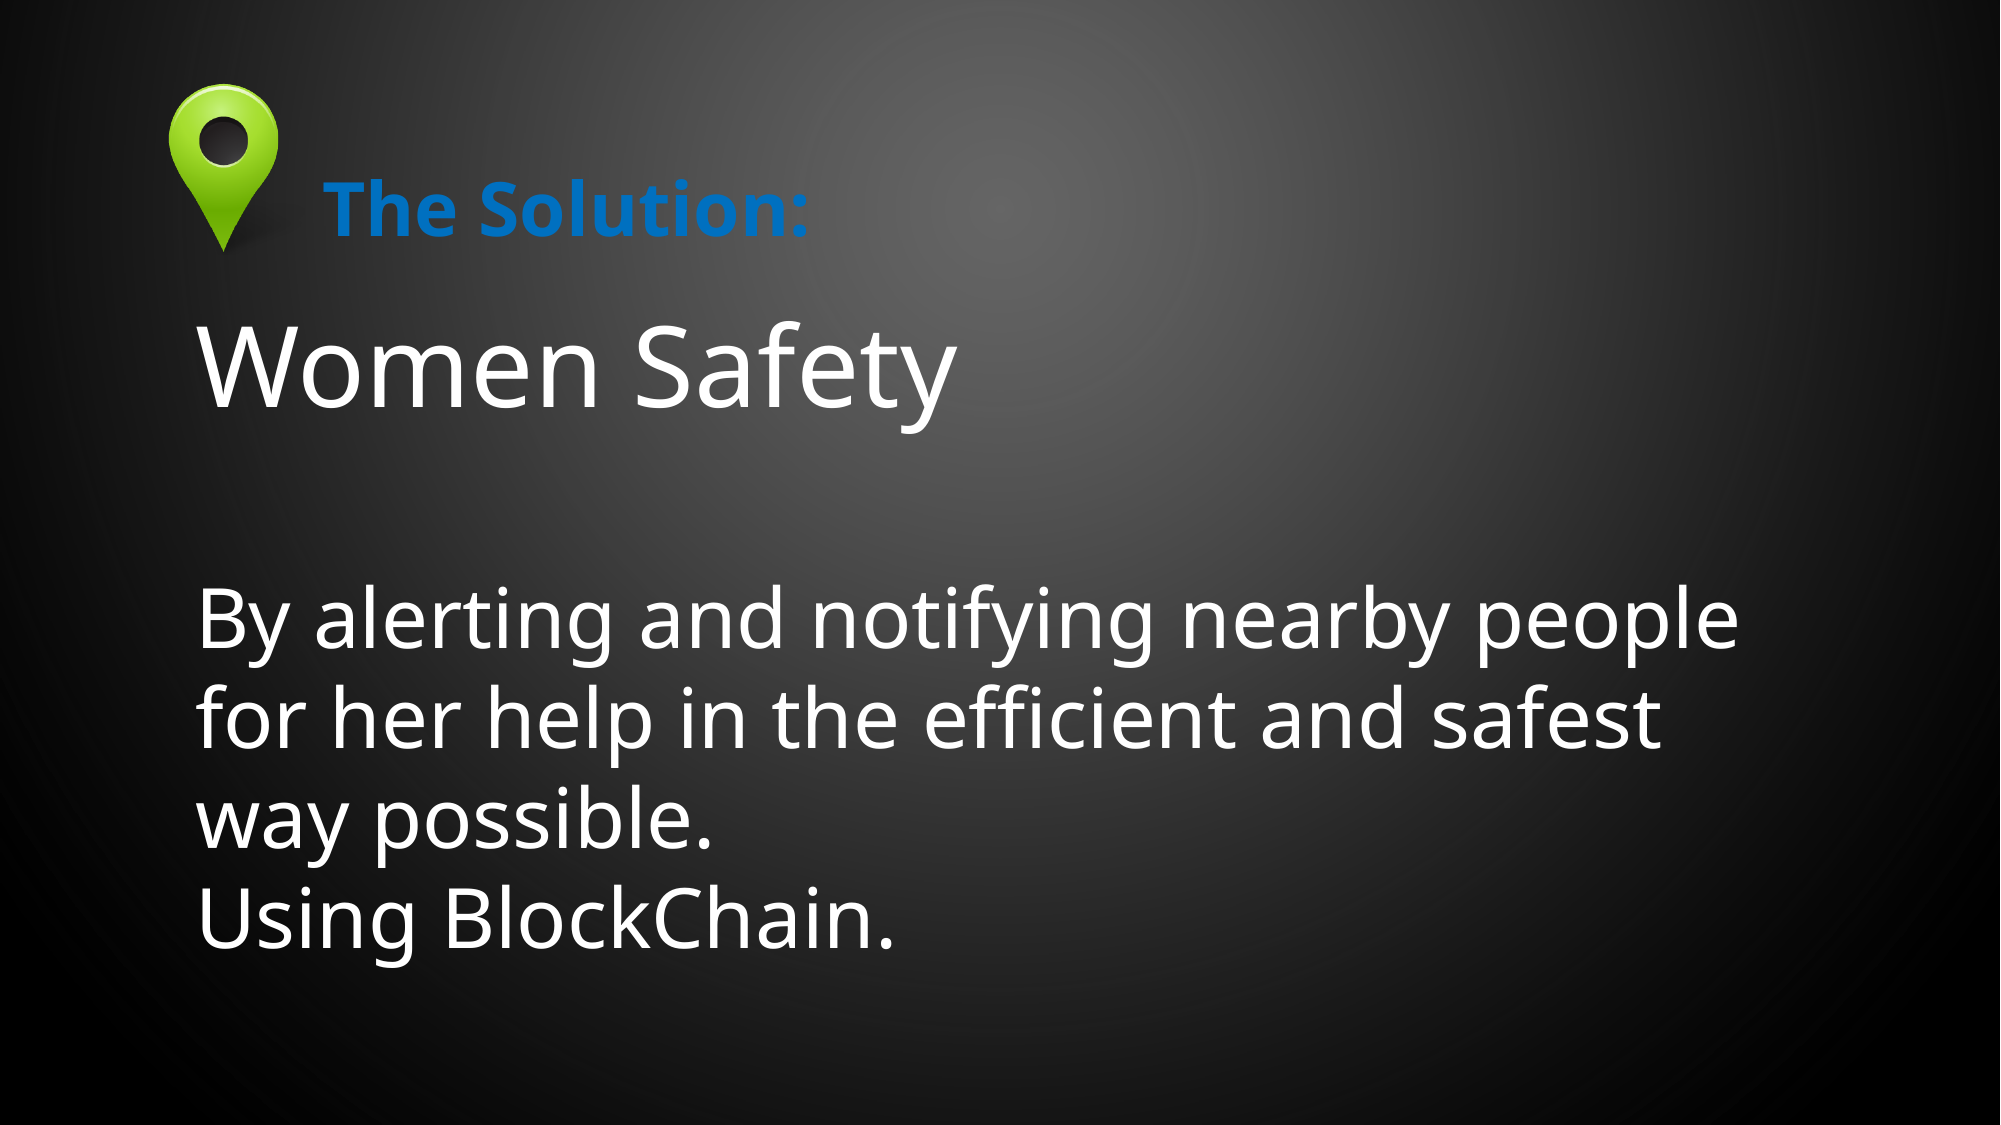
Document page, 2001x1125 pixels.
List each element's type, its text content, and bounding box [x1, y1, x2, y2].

picture [0, 0, 2000, 1125]
text_box The Solution: [311, 153, 1322, 259]
text_box Women Safety By alerting and notifying nearby people for her help in the efficient and safest way possible. Using BlockChain. [180, 287, 1779, 973]
